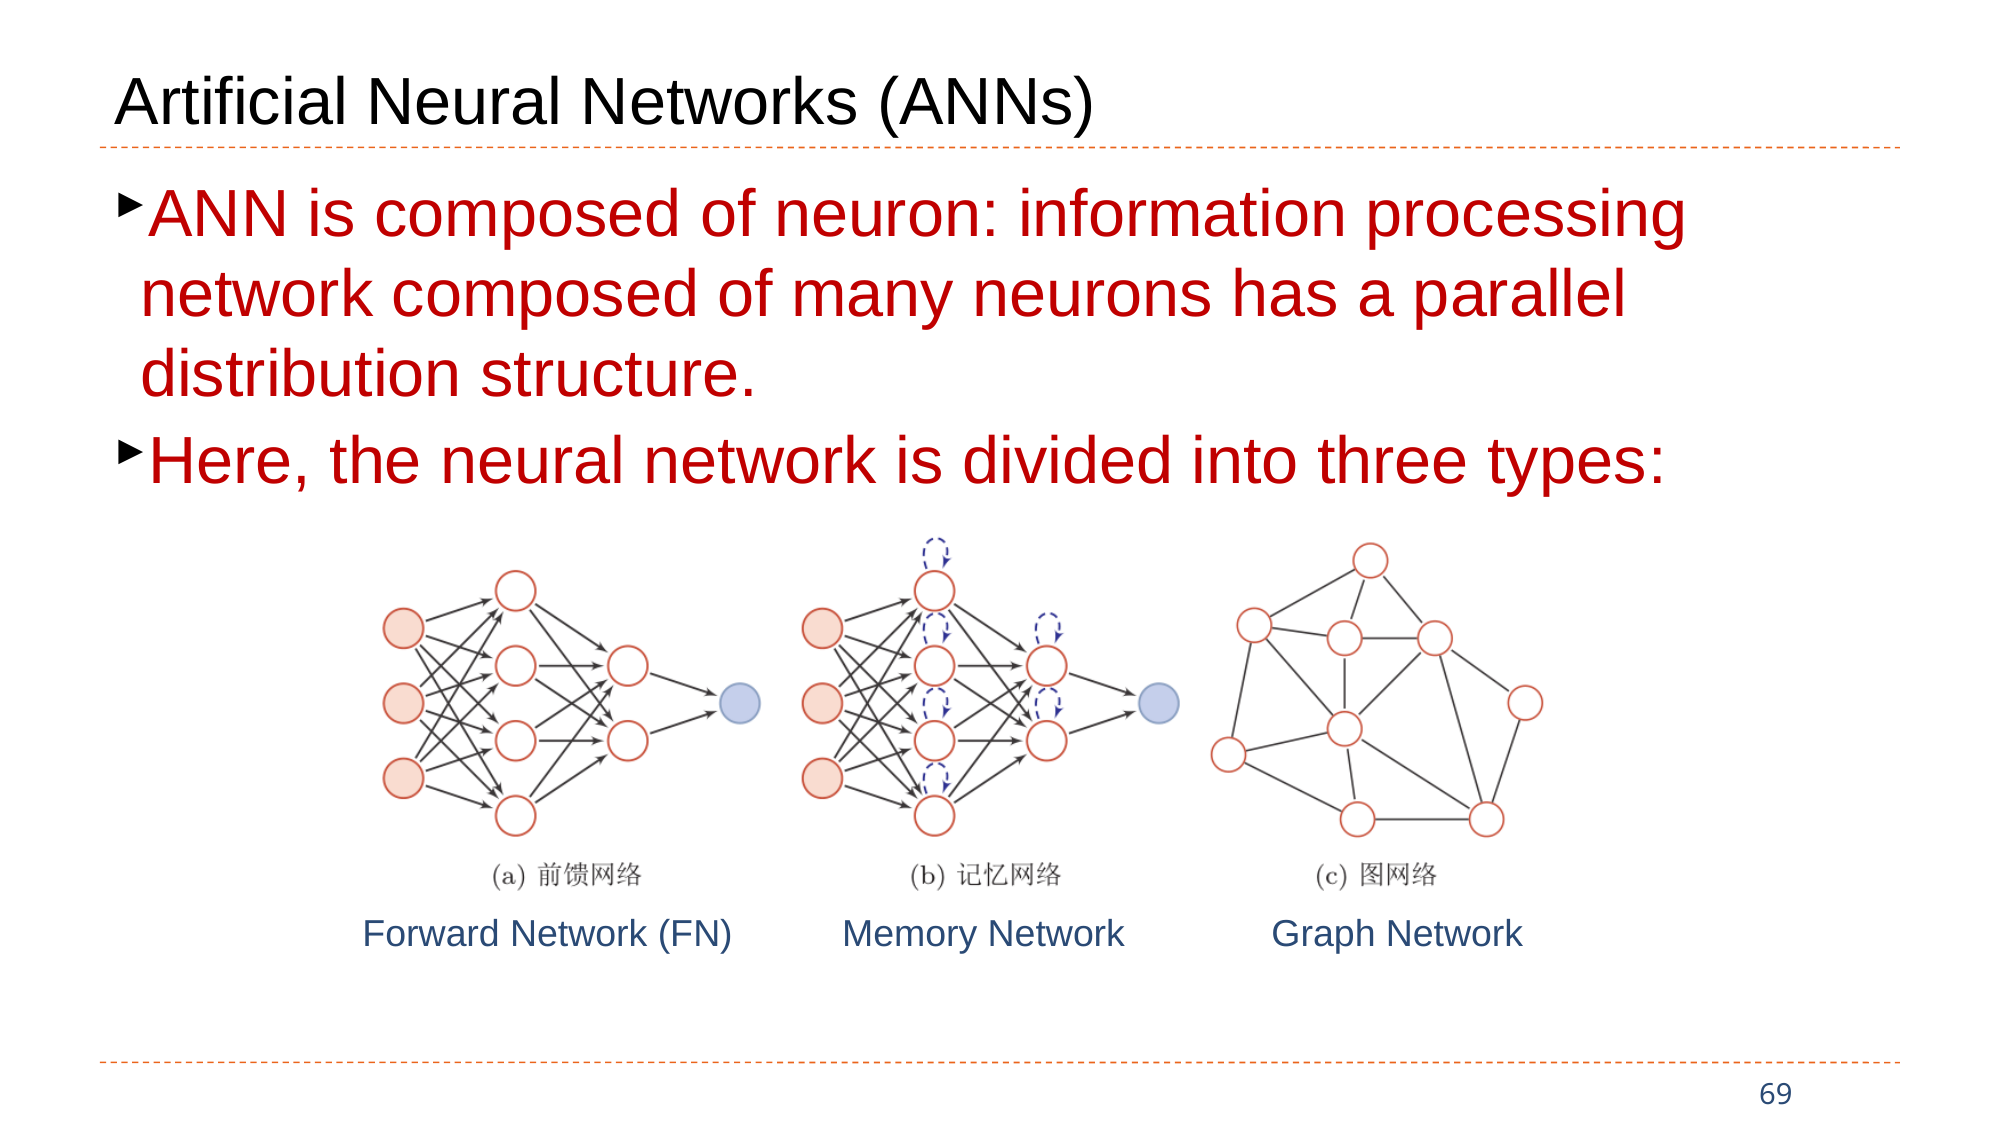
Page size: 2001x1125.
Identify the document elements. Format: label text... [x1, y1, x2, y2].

picture [347, 499, 1653, 924]
title Artificial Neural Networks (ANNs) [99, 24, 1900, 146]
text_box Forward Network (FN) [347, 936, 763, 962]
list ANN is composed of neuron: information processing network composed of many neurons has a parallel distribution structure. Here, the neural network is divided into three types: [99, 162, 1900, 1050]
text_box Memory Network [827, 937, 1160, 962]
text_box Graph Network [1256, 937, 1558, 962]
